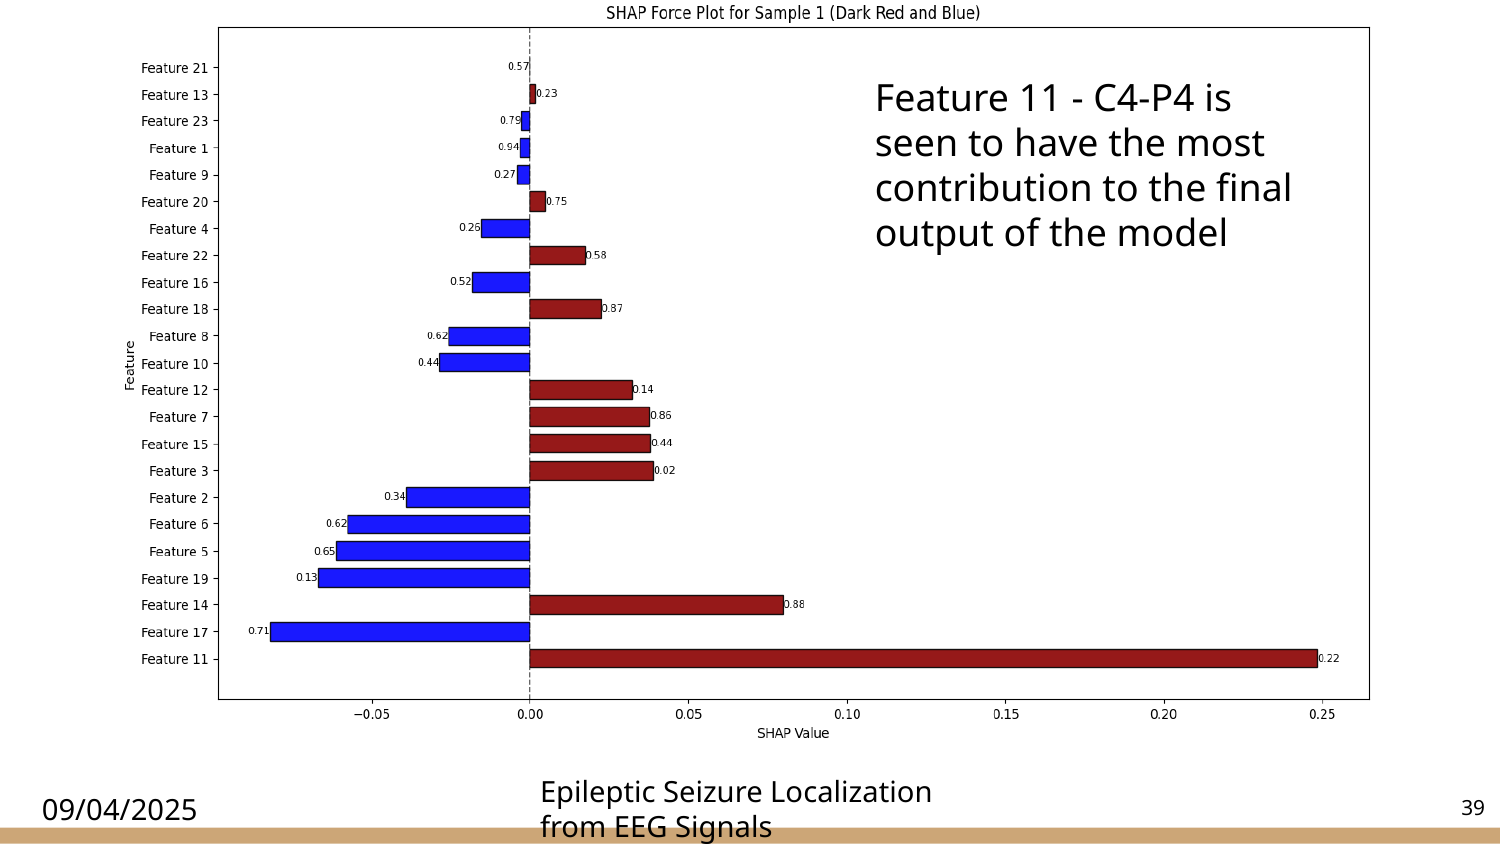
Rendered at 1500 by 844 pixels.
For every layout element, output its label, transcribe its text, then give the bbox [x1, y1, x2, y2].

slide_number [26, 786, 377, 832]
footer Epileptic Seizure Localization from EEG Signals [525, 786, 990, 832]
slide_number ‹#› [1410, 776, 1500, 842]
picture [11, 0, 1396, 742]
